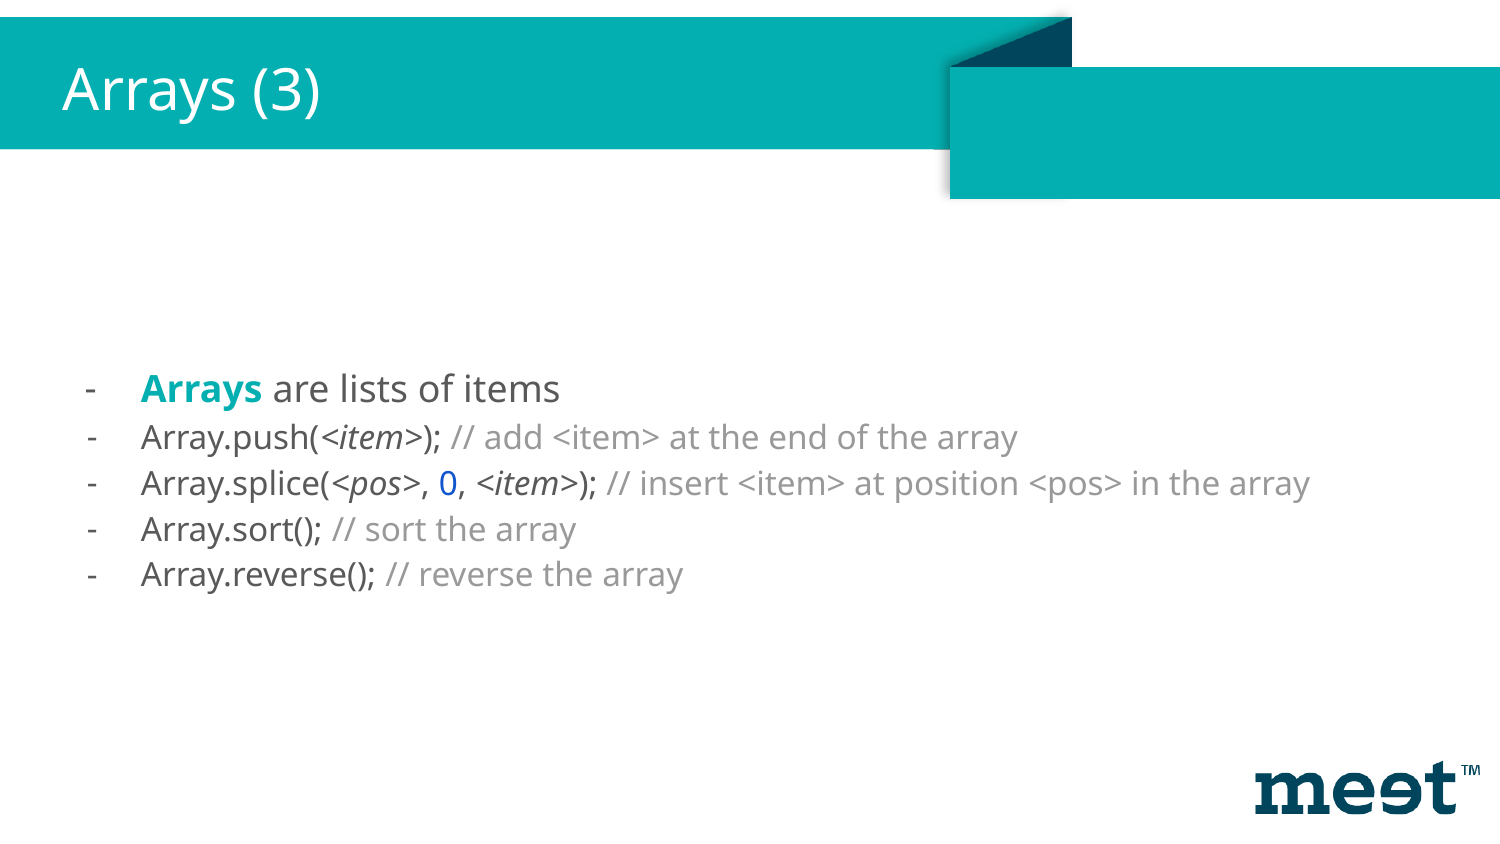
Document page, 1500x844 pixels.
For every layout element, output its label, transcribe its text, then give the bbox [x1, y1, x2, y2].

text_box Arrays are lists of items Array.push(<item>); // add <item> at the end of the array Array.splice(<pos>, 0, <item>); // insert <item> at position <pos> in the array Array.sort(); // sort the array Array.reverse(); // reverse the array [51, 212, 1449, 739]
picture [0, 0, 1500, 844]
text_box Arrays (3) [48, 36, 879, 131]
